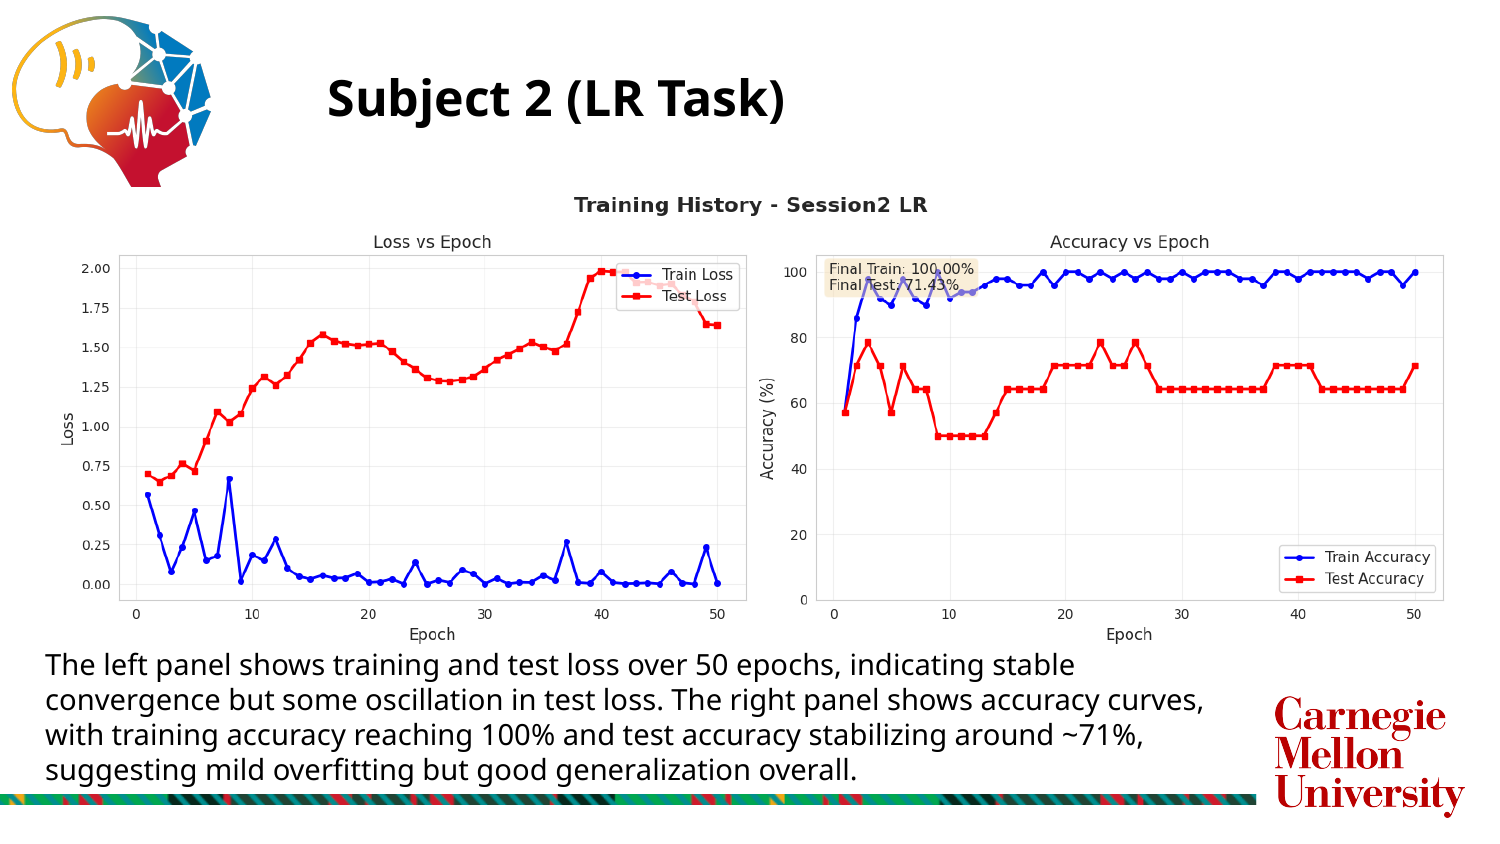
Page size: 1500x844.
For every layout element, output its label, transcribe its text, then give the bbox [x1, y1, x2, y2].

picture [1275, 696, 1465, 818]
list The left panel shows training and test loss over 50 epochs, indicating stable convergence but some oscillation in test loss. The right panel shows accuracy curves, with training accuracy reaching 100% and test accuracy stabilizing around ~71%, suggesting mild overfitting but good generalization overall. [30, 639, 1264, 796]
picture [12, 16, 1451, 654]
picture [0, 794, 1257, 805]
title Subject 2 (LR Task) [312, 59, 1320, 160]
